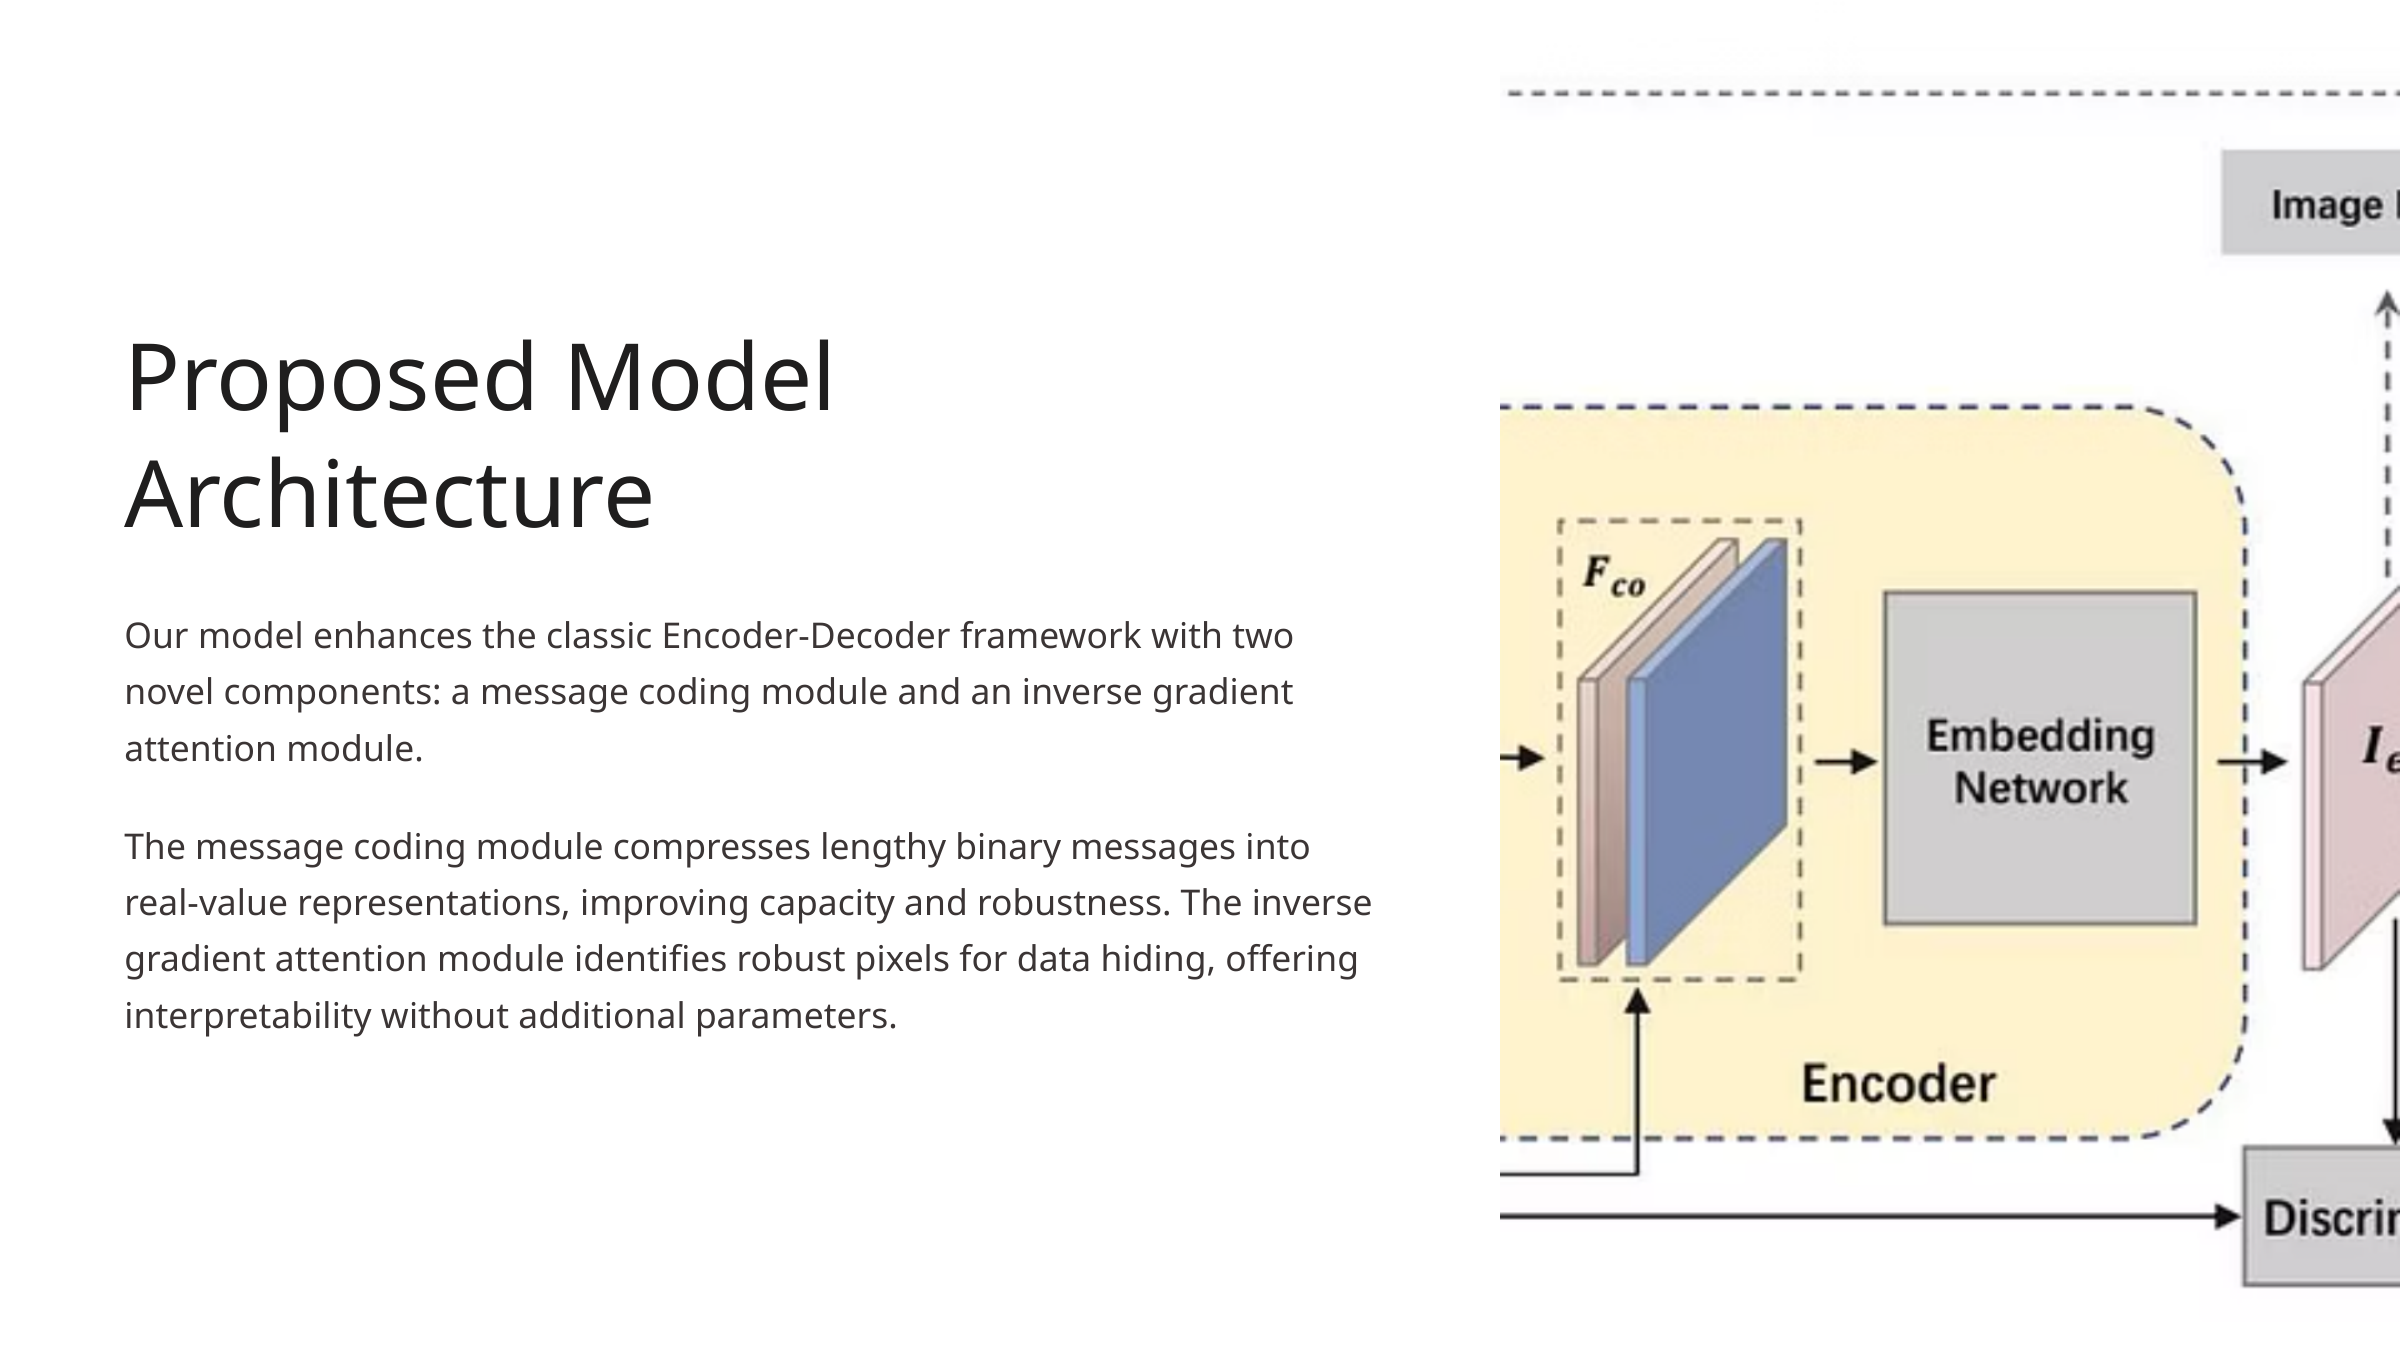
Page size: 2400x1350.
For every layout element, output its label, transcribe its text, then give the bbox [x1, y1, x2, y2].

text_box Proposed Model Architecture [124, 312, 1376, 547]
text_box Our model enhances the classic Encoder-Decoder framework with two novel components: a message coding module and an inverse gradient attention module. [124, 599, 1376, 771]
text_box The message coding module compresses lengthy binary messages into real-value representations, improving capacity and robustness. The inverse gradient attention module identifies robust pixels for data hiding, offering interpretability without additional parameters. [124, 810, 1376, 1038]
picture [1499, 0, 2400, 1350]
